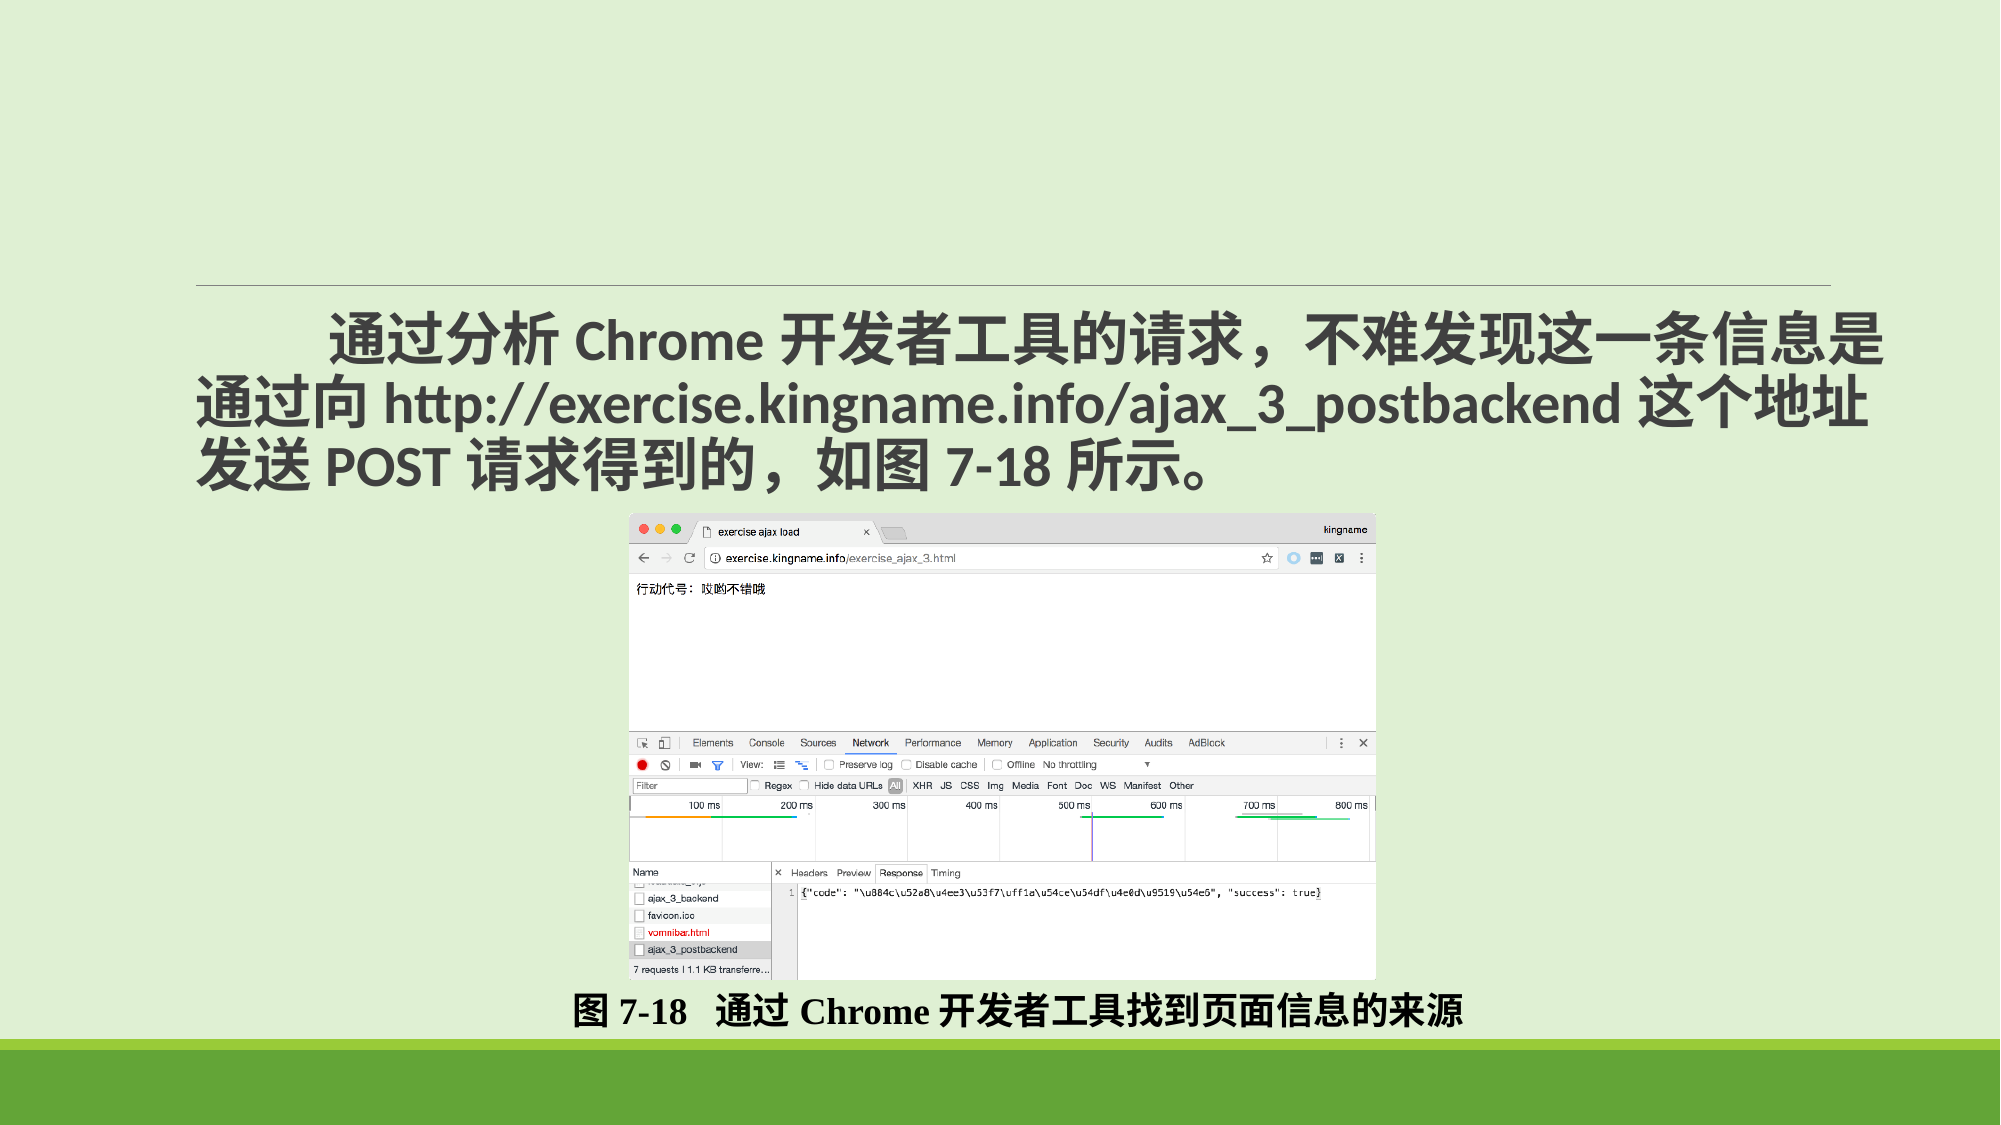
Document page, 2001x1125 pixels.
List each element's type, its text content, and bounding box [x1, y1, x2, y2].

text_box 图7-18 通过Chrome开发者工具找到页面信息的来源 [557, 979, 1479, 1040]
list 通过分析Chrome开发者工具的请求，不难发现这一条信息是通过向http://exercise.kingname.info/ajax_3_postbackend这个地址发送POST请求得到的，如图7-18所示。 [180, 302, 1925, 963]
picture [629, 513, 1377, 980]
